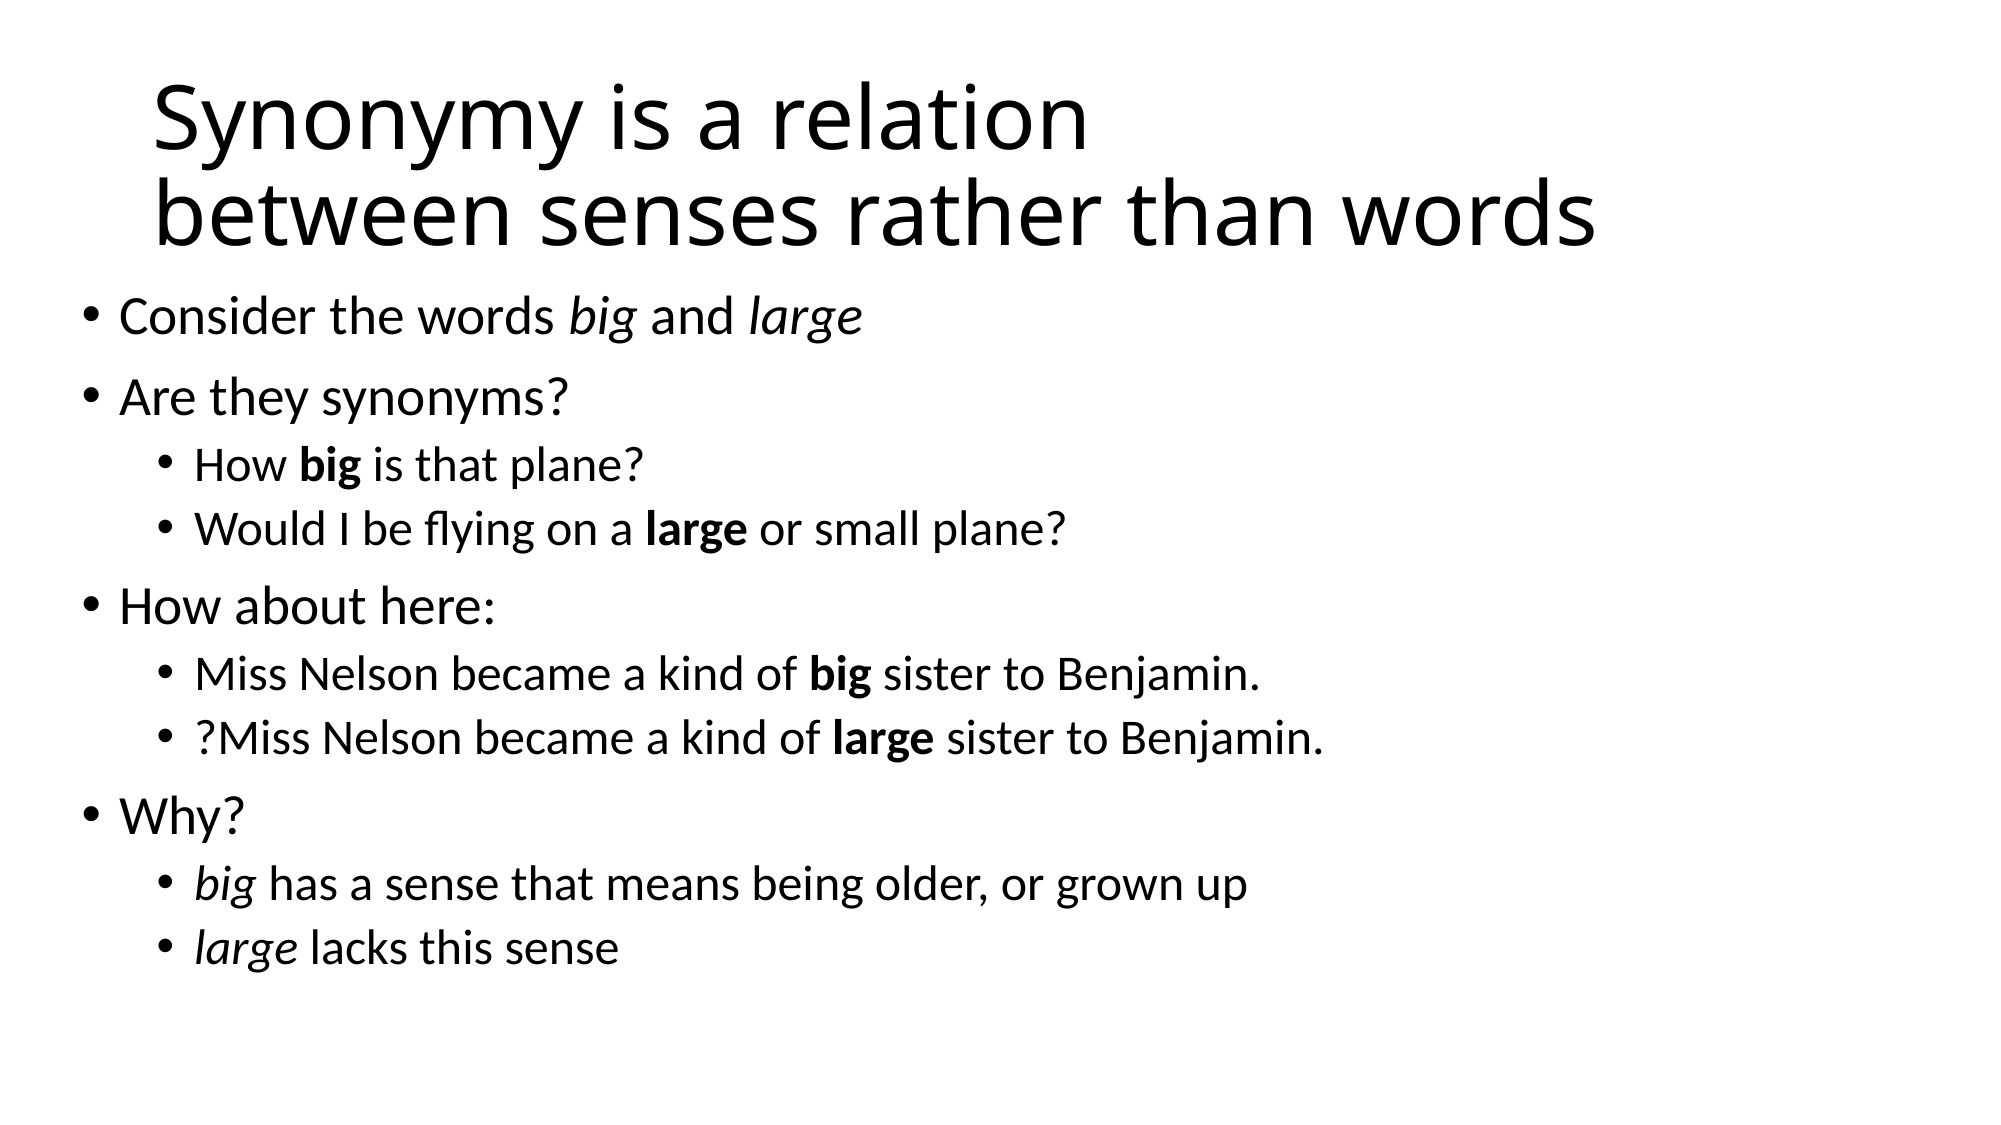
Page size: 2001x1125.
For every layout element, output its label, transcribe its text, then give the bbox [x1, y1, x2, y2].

title Synonymy is a relation between senses rather than words [137, 59, 1863, 278]
list Consider the words big and large Are they synonyms? How big is that plane? Would I be flying on a large or small plane? How about here: Miss Nelson became a kind of big sister to Benjamin. ?Miss Nelson became a kind of large sister to Benjamin. Why? big has a sense that means being older, or grown up large lacks this sense [66, 279, 1934, 1009]
